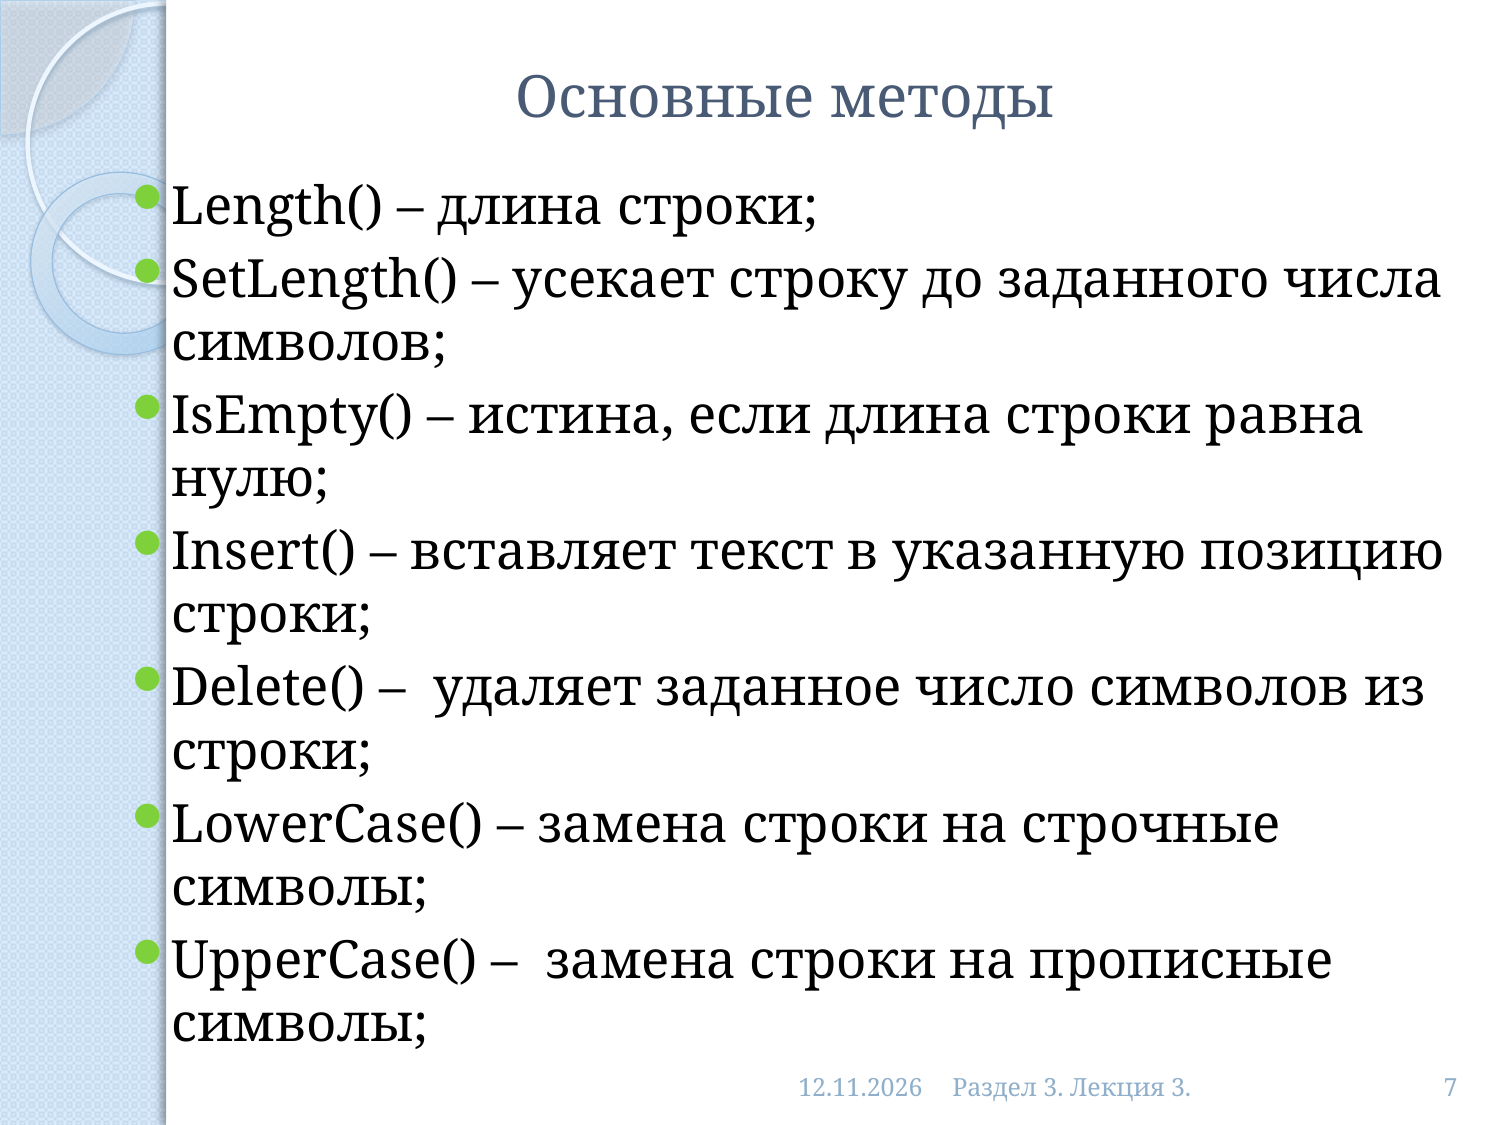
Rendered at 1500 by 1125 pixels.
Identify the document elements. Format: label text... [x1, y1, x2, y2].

footer Раздел 3. Лекция 3. [938, 1067, 1413, 1113]
list Length() – длина строки; SetLength() – усекает строку до заданного числа символов; IsEmpty() – истина, если длина строки равна нулю; Insert() – вставляет текст в указанную позицию строки; Delete() – удаляет заданное число символов из строки; LowerCase() – замена строки на строчные символы; UpperCase() – замена строки на прописные символы; [105, 164, 1466, 1067]
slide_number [587, 1034, 938, 1113]
title Основные методы [46, 23, 1500, 164]
slide_number 7 [1413, 1034, 1488, 1113]
